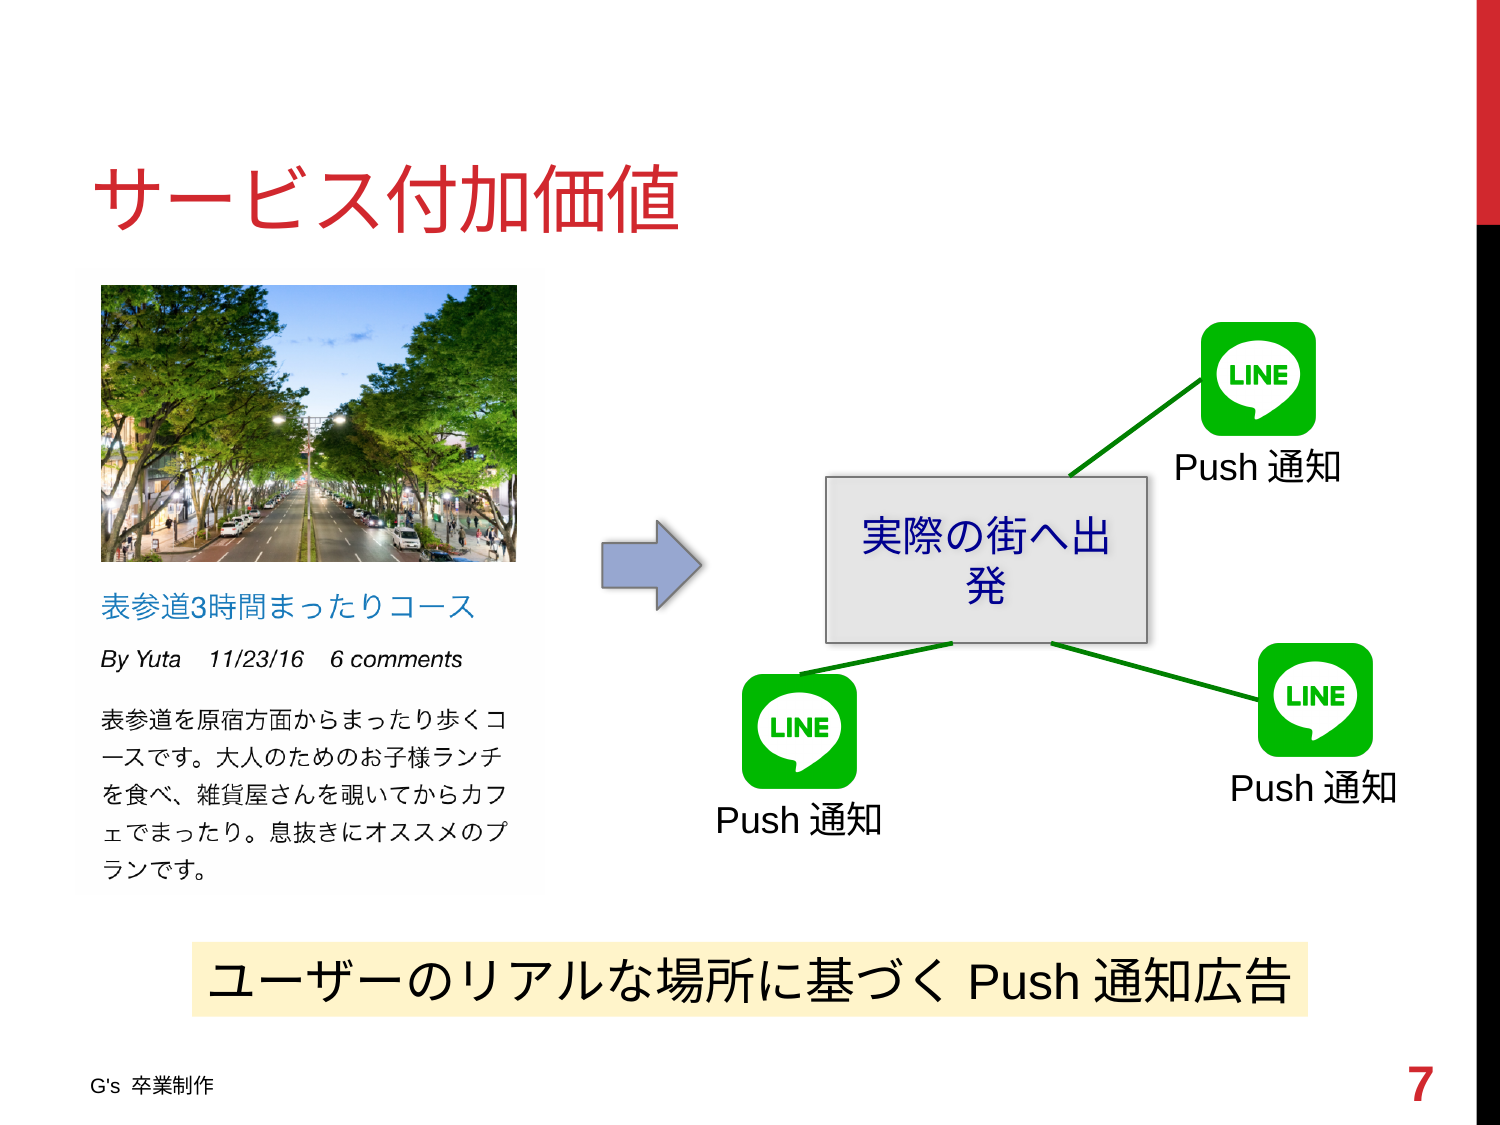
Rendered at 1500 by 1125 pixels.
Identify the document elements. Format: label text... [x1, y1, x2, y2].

text_box Push通知 [1214, 756, 1414, 817]
title サービス付加価値 [75, 25, 1025, 250]
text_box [1050, 642, 1259, 701]
text_box [601, 519, 703, 611]
text_box 実際の街へ出発 [825, 476, 1148, 644]
picture [742, 673, 858, 789]
picture [1201, 321, 1316, 437]
footer G's 卒業制作 [75, 1065, 638, 1112]
picture [1257, 642, 1373, 758]
text_box Push通知 [700, 788, 900, 848]
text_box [799, 642, 954, 675]
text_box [1068, 378, 1202, 477]
slide_number 6 [1392, 1051, 1500, 1112]
picture [74, 268, 546, 895]
text_box Push通知 [1158, 435, 1358, 496]
text_box ユーザーのリアルな場所に基づくPush通知広告 [192, 941, 1308, 1017]
